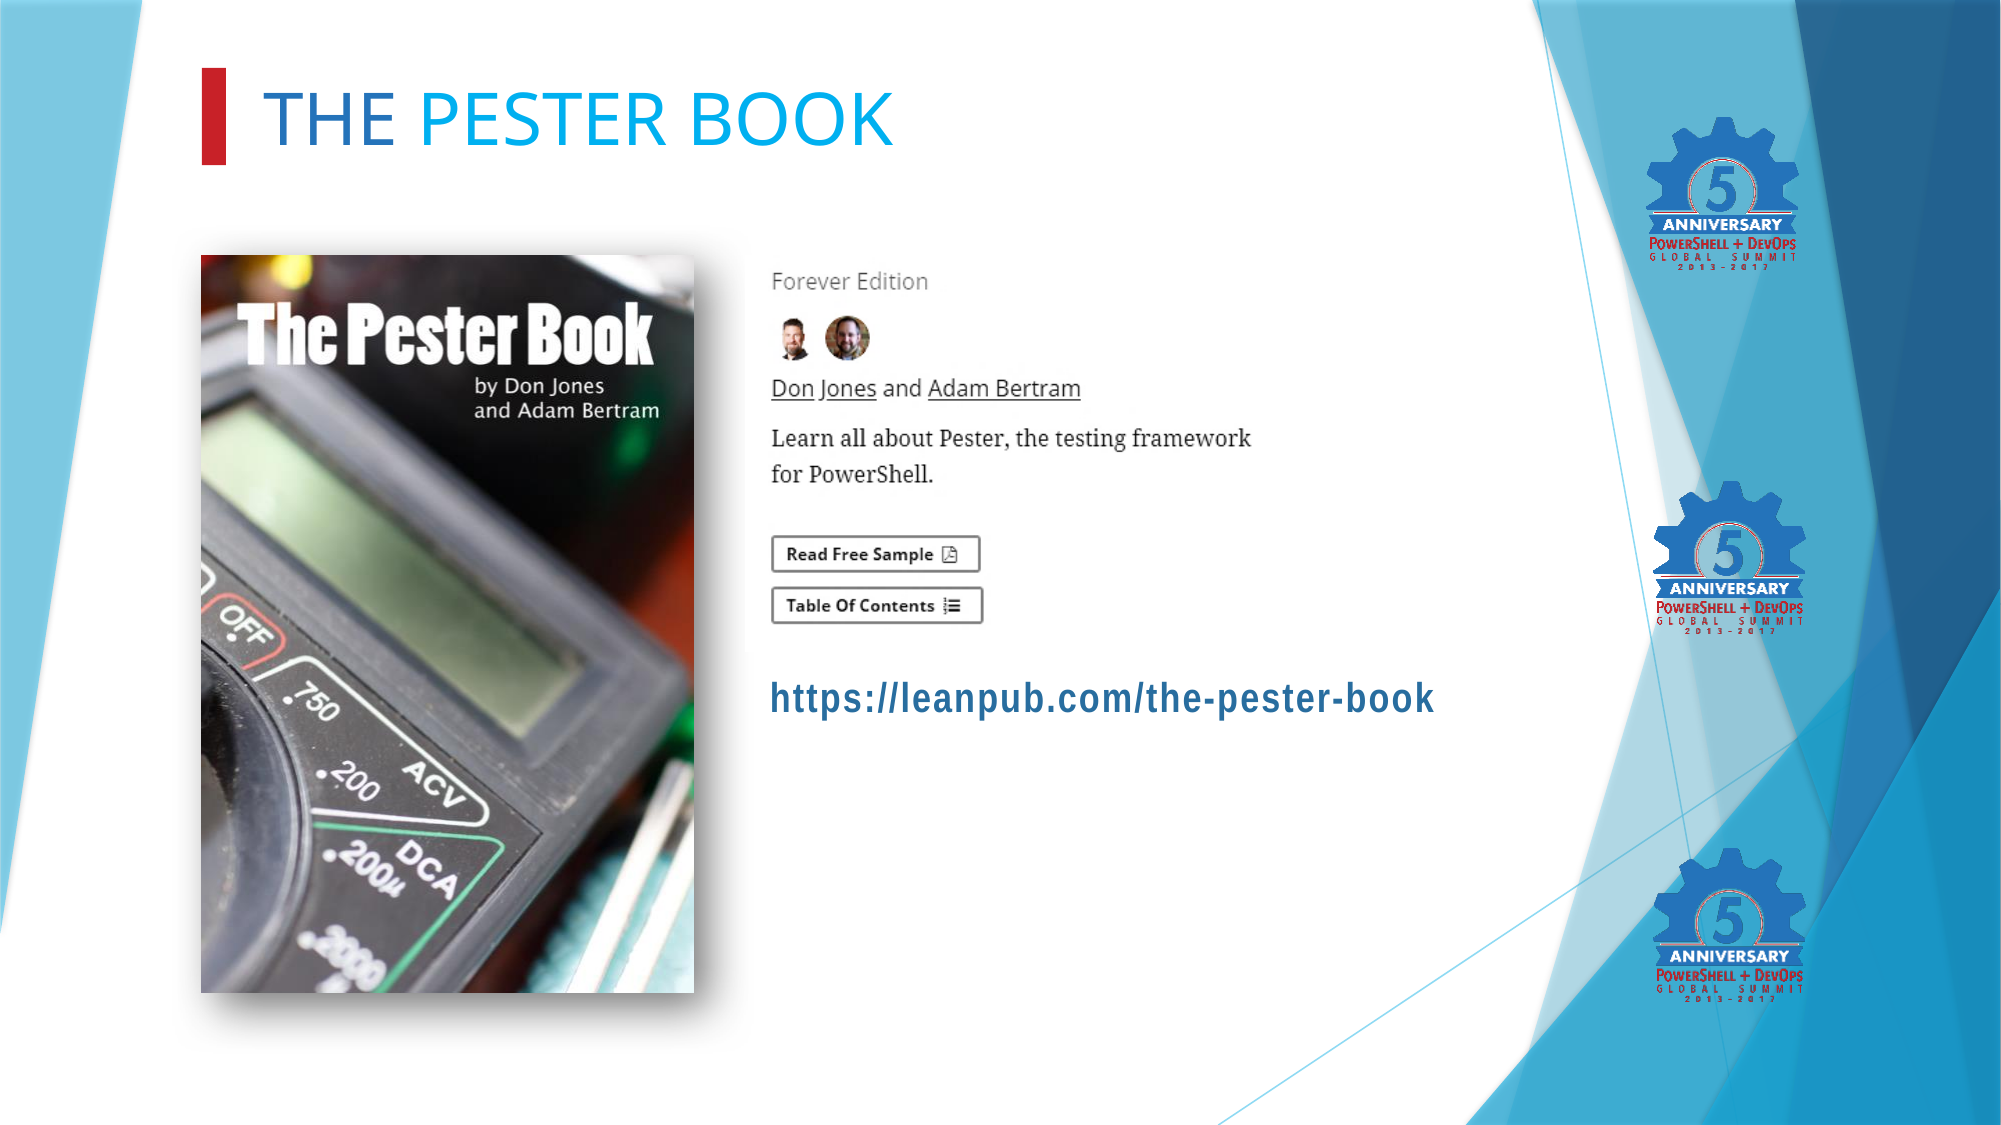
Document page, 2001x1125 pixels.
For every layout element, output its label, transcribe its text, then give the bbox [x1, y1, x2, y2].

picture [1653, 481, 1808, 639]
picture [201, 255, 694, 994]
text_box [201, 64, 1547, 169]
picture [1646, 117, 1801, 275]
picture [744, 255, 1293, 653]
text_box https://leanpub.com/the-pester-book [755, 663, 1479, 729]
picture [1653, 848, 1808, 1007]
